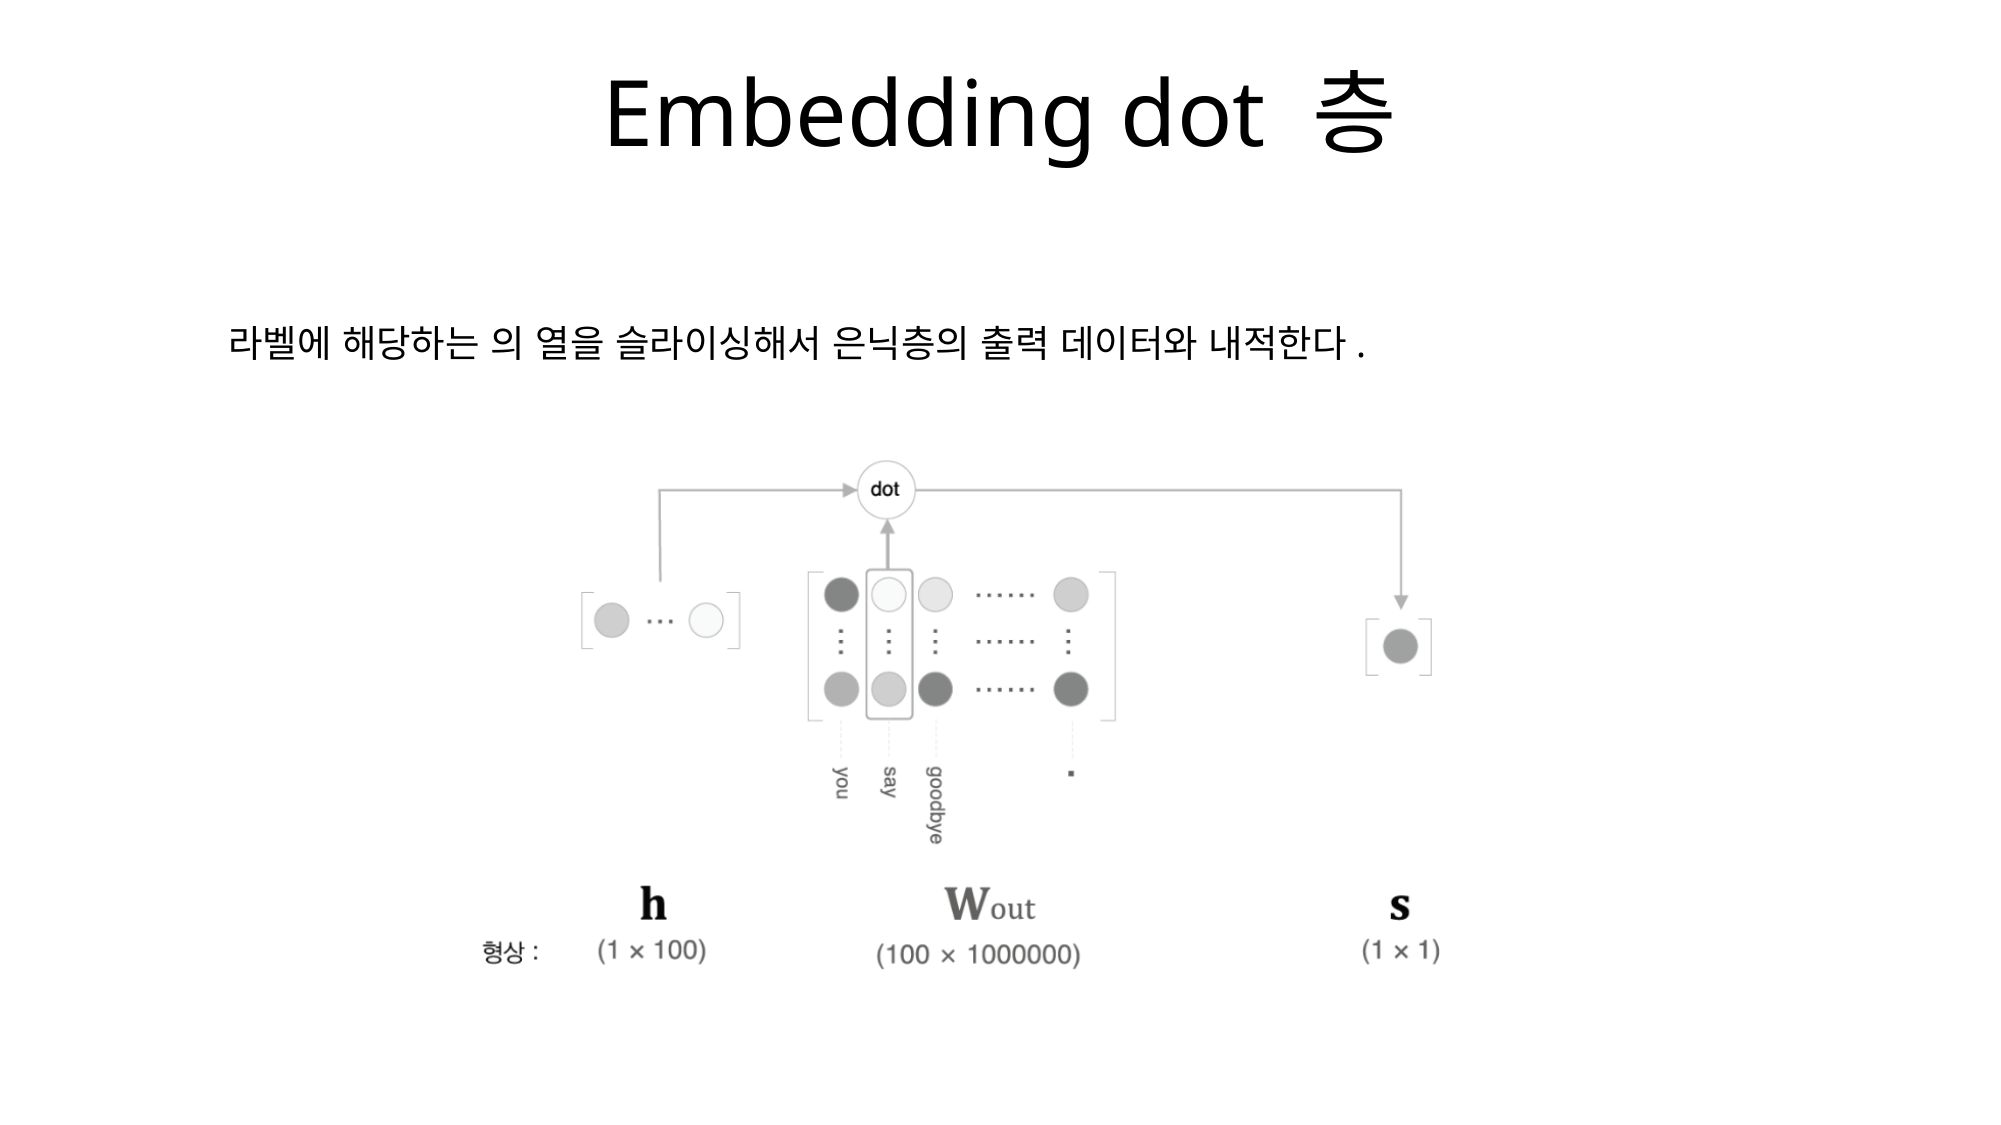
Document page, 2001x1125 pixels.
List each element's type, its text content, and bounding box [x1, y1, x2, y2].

picture [476, 451, 1446, 973]
text_box Embedding dot 층 [137, 59, 1863, 278]
